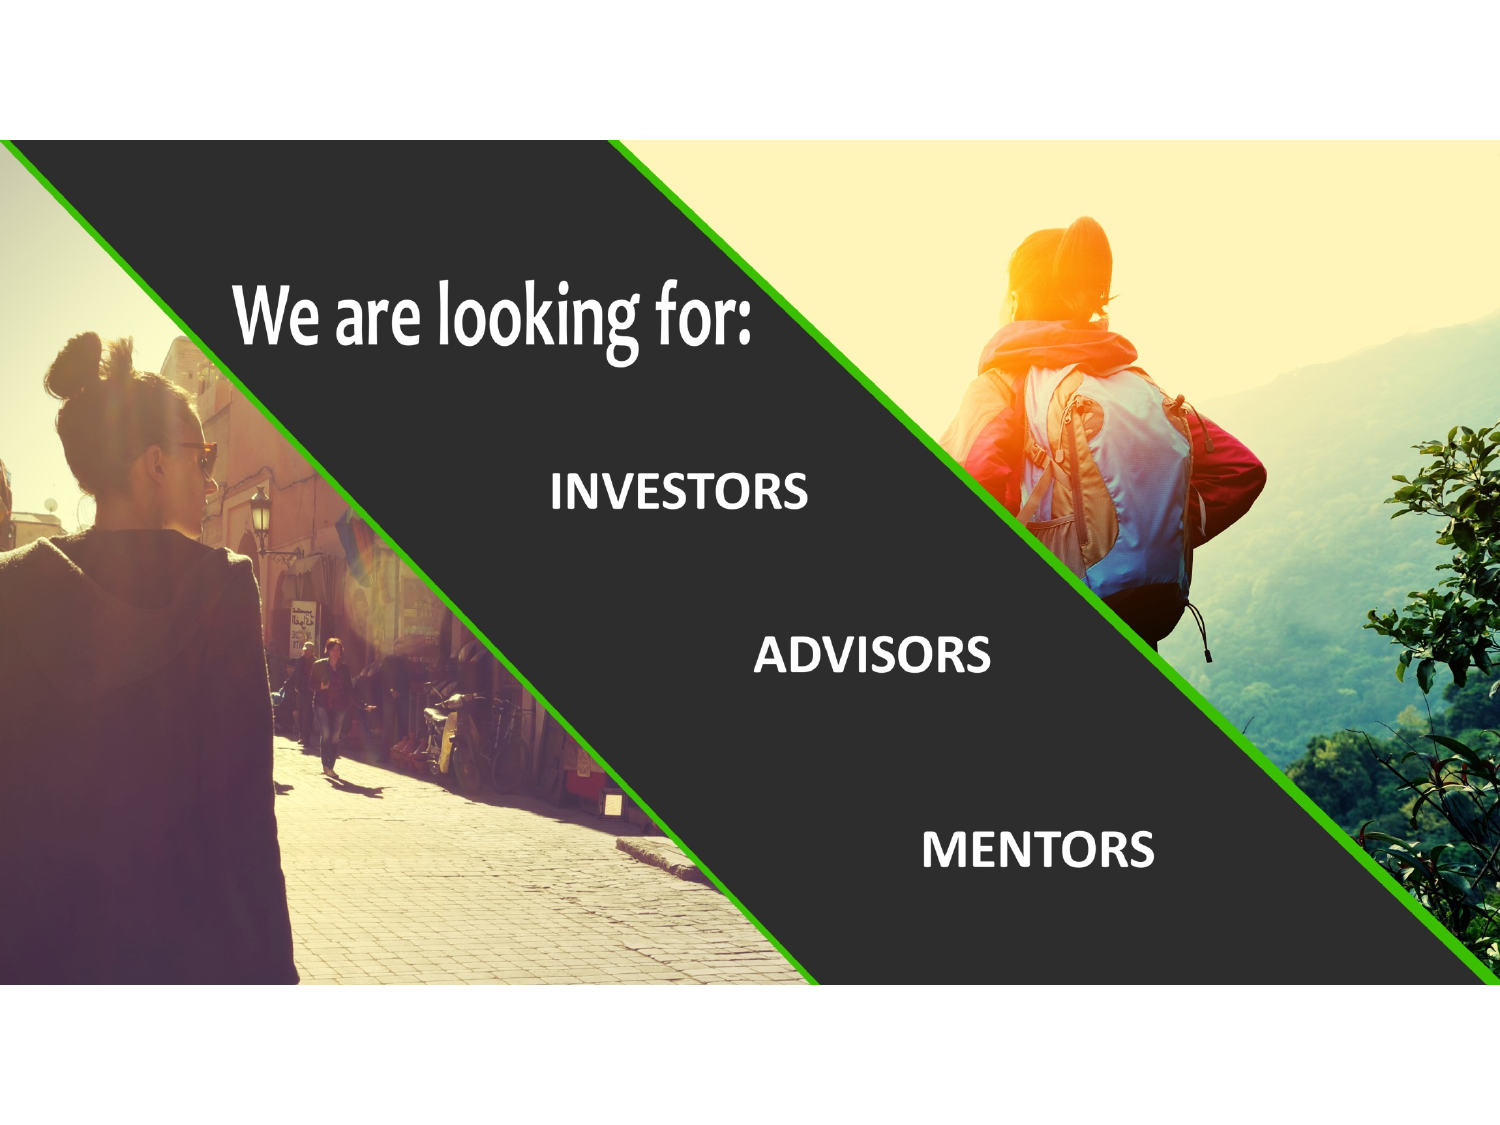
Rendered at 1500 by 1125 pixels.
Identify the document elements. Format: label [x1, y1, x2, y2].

picture [0, 140, 1500, 985]
